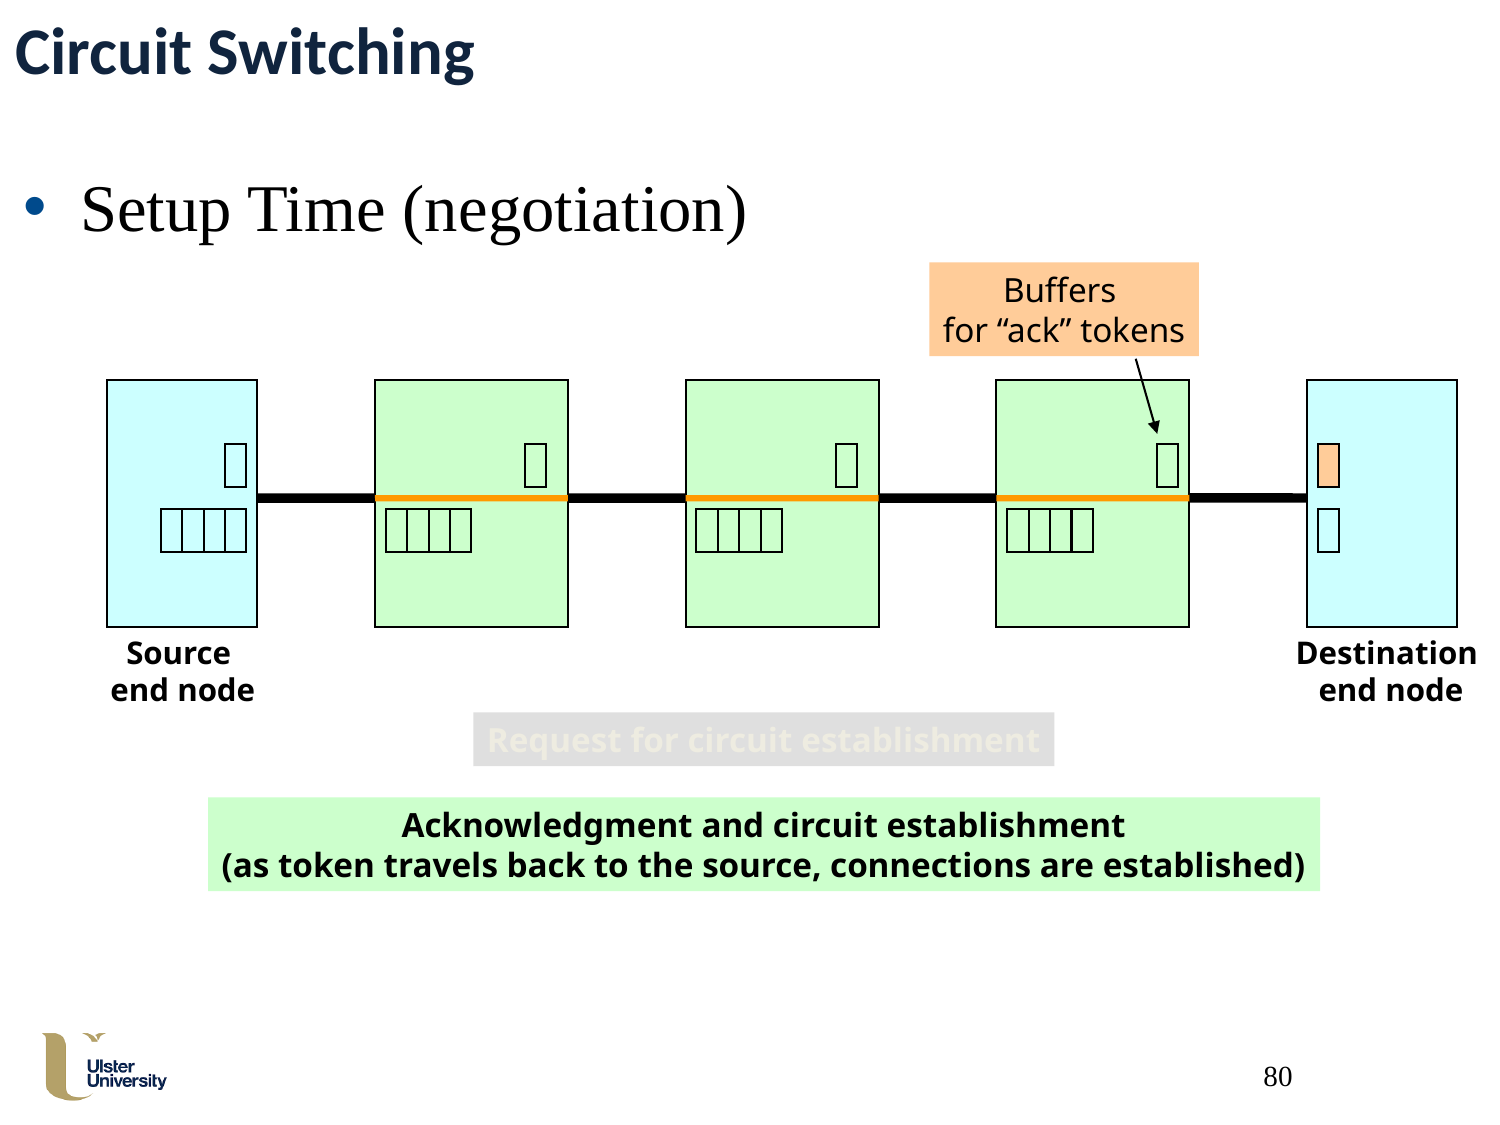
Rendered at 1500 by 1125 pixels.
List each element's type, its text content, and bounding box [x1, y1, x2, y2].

text_box [1317, 444, 1340, 488]
text_box [374, 380, 568, 442]
text_box Acknowledgment and circuit establishment (as token travels back to the source, connections are established) [208, 797, 1321, 892]
text_box [374, 499, 568, 507]
text_box [685, 499, 879, 507]
text_box [685, 380, 879, 442]
text_box [996, 499, 1190, 507]
text_box Source end node [97, 625, 269, 715]
text_box [106, 380, 258, 625]
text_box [160, 508, 1340, 553]
text_box [685, 560, 879, 627]
text_box [996, 560, 1190, 627]
text_box [374, 560, 568, 627]
picture [21, 1014, 187, 1120]
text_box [224, 443, 1179, 488]
text_box [1306, 380, 1458, 625]
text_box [930, 262, 1198, 435]
text_box Request for circuit establishment [473, 712, 1055, 767]
text_box Destination end node [1282, 625, 1500, 715]
text_box [996, 442, 1190, 498]
slide_number 80 [1102, 1049, 1454, 1110]
title Circuit Switching [0, 0, 1500, 168]
list Setup Time (negotiation) [8, 157, 1483, 1014]
